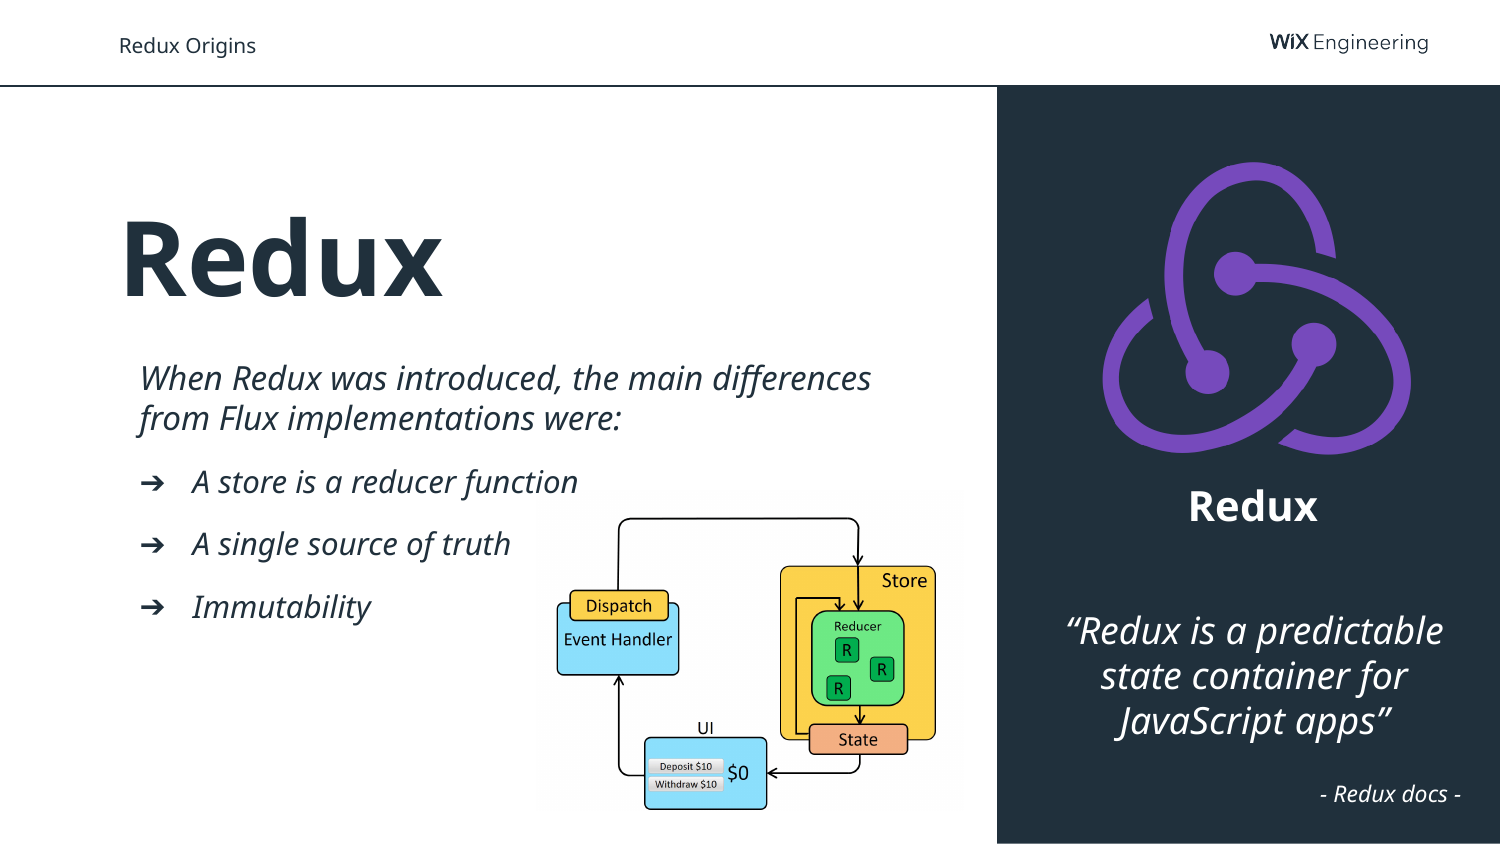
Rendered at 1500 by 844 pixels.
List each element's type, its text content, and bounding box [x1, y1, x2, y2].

text_box Redux [103, 177, 916, 381]
text_box Redux [1172, 511, 1337, 538]
picture [1058, 109, 1452, 502]
text_box “Redux is a predictable state container for JavaScript apps” [1028, 599, 1481, 750]
text_box When Redux was introduced, the main differences from Flux implementations were: A store is a reducer function A single source of truth Immutability [102, 350, 897, 672]
text_box - Redux docs - [1305, 772, 1477, 815]
picture [1233, 9, 1466, 77]
picture [536, 490, 964, 811]
